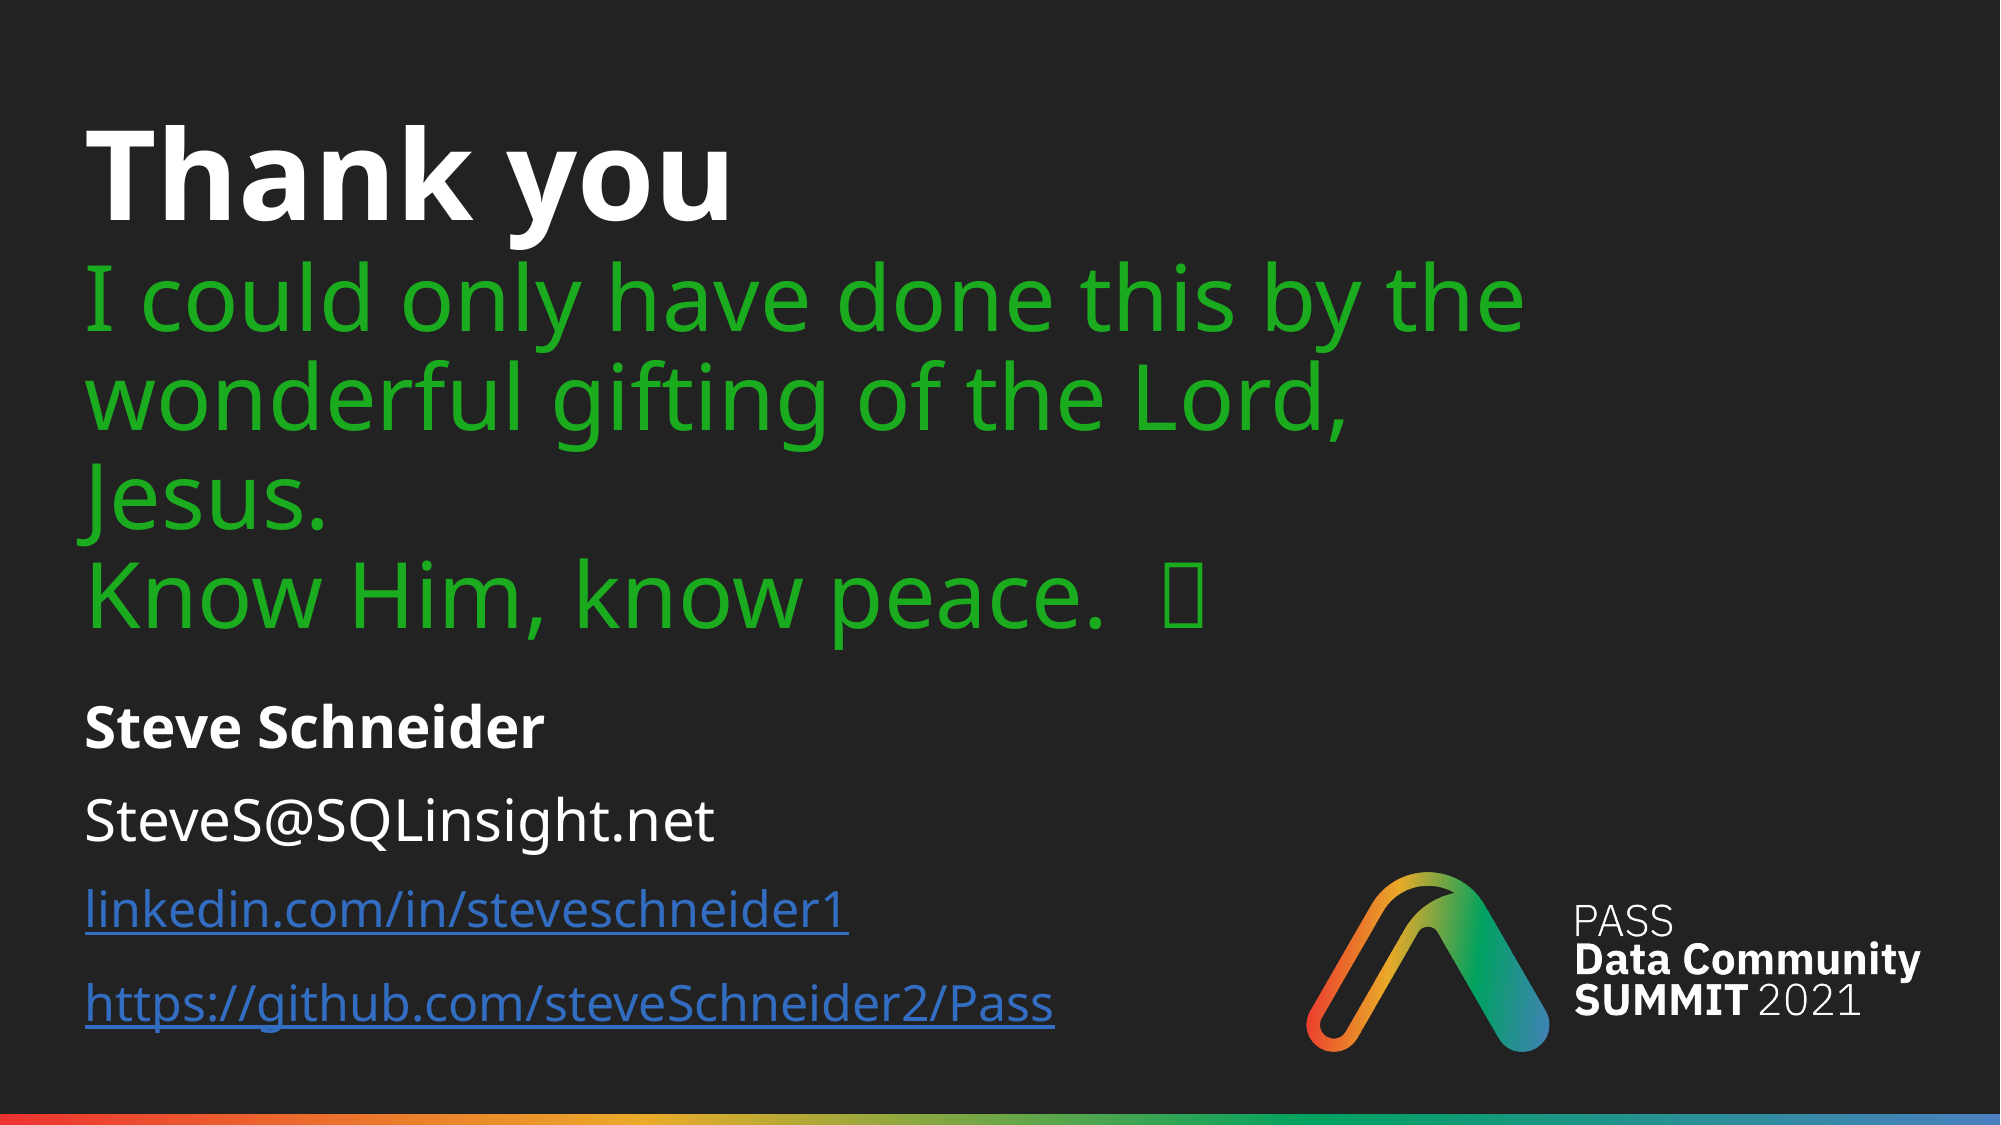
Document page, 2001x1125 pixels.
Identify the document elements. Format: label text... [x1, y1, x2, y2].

list SteveS@SQLinsight.net [69, 773, 1073, 864]
picture [0, 1114, 2000, 1125]
list Steve Schneider [69, 679, 1073, 771]
list linkedin.com/in/steveschneider1 [69, 866, 1073, 958]
title I could only have done this by the wonderful gifting of the Lord, Jesus. Know Him, know peace.  [69, 244, 1609, 563]
picture [1306, 872, 1921, 1052]
list https://github.com/steveSchneider2/Pass [69, 960, 1217, 1052]
